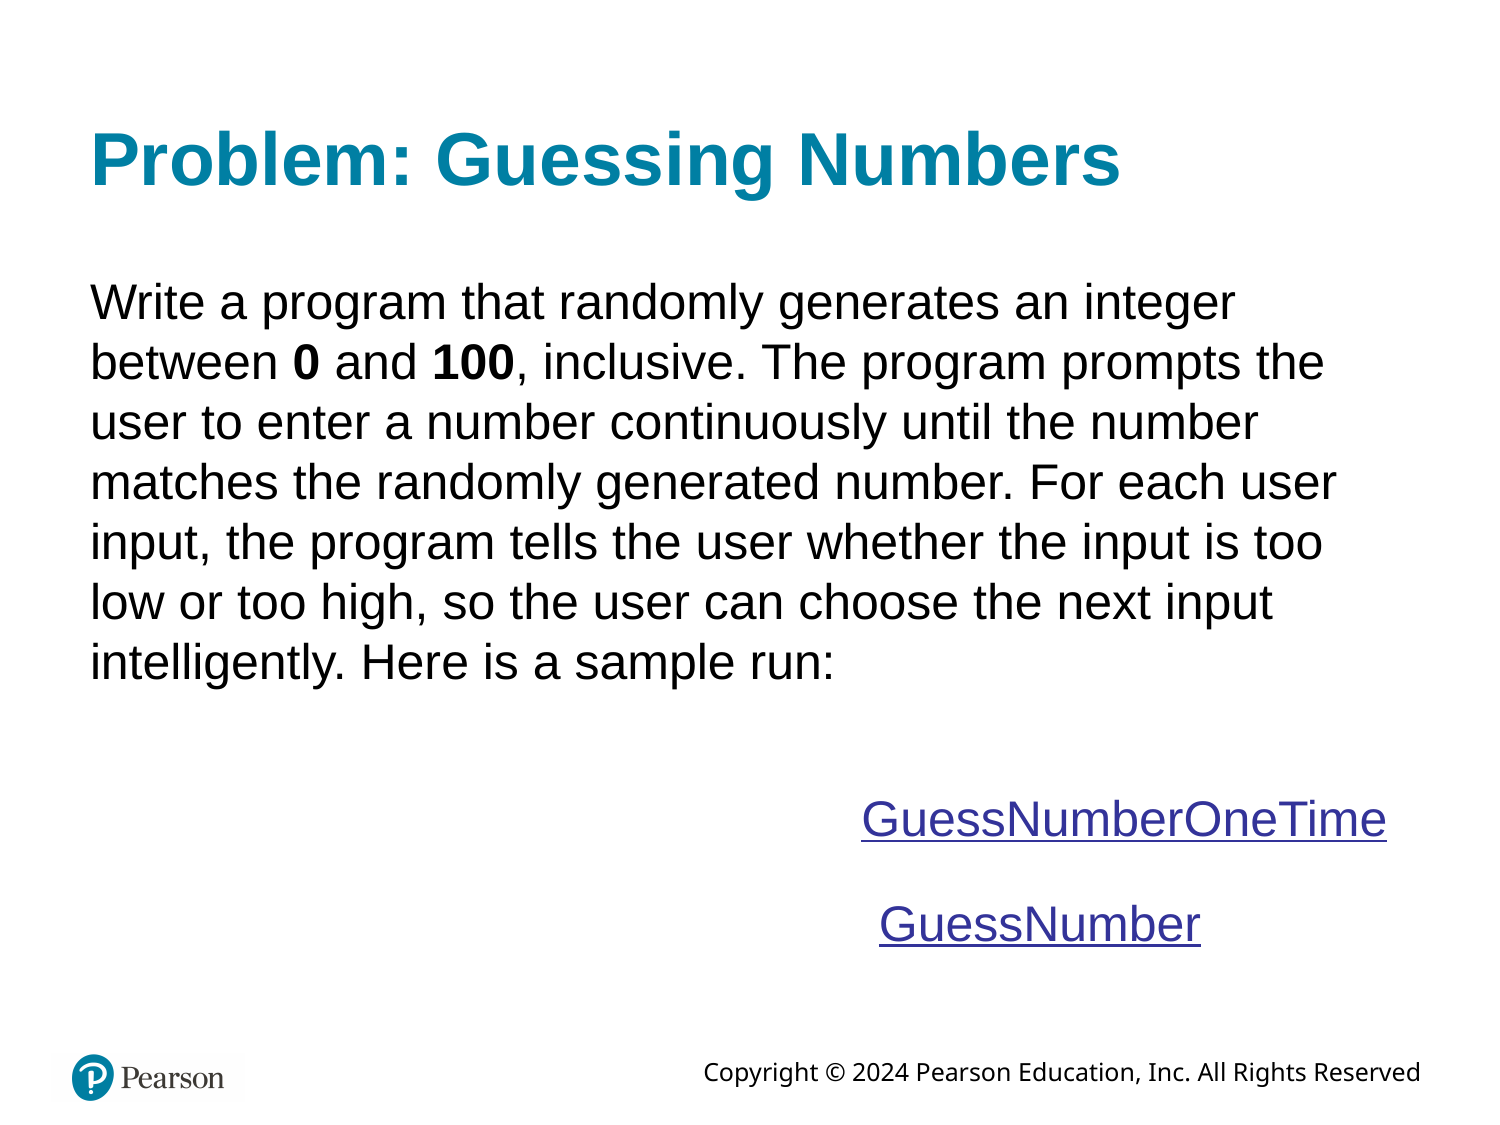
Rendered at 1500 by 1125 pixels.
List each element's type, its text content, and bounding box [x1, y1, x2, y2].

list GuessNumberOneTime [846, 771, 1414, 861]
list Write a program that randomly generates an integer between 0 and 100, inclusive. The program prompts the user to enter a number continuously until the number matches the randomly generated number. For each user input, the program tells the user whether the input is too low or too high, so the user can choose the next input intelligently. Here is a sample run: [75, 254, 1425, 707]
title Problem: Guessing Numbers [75, 35, 1425, 216]
picture [51, 1053, 245, 1102]
list GuessNumber [863, 876, 1425, 965]
